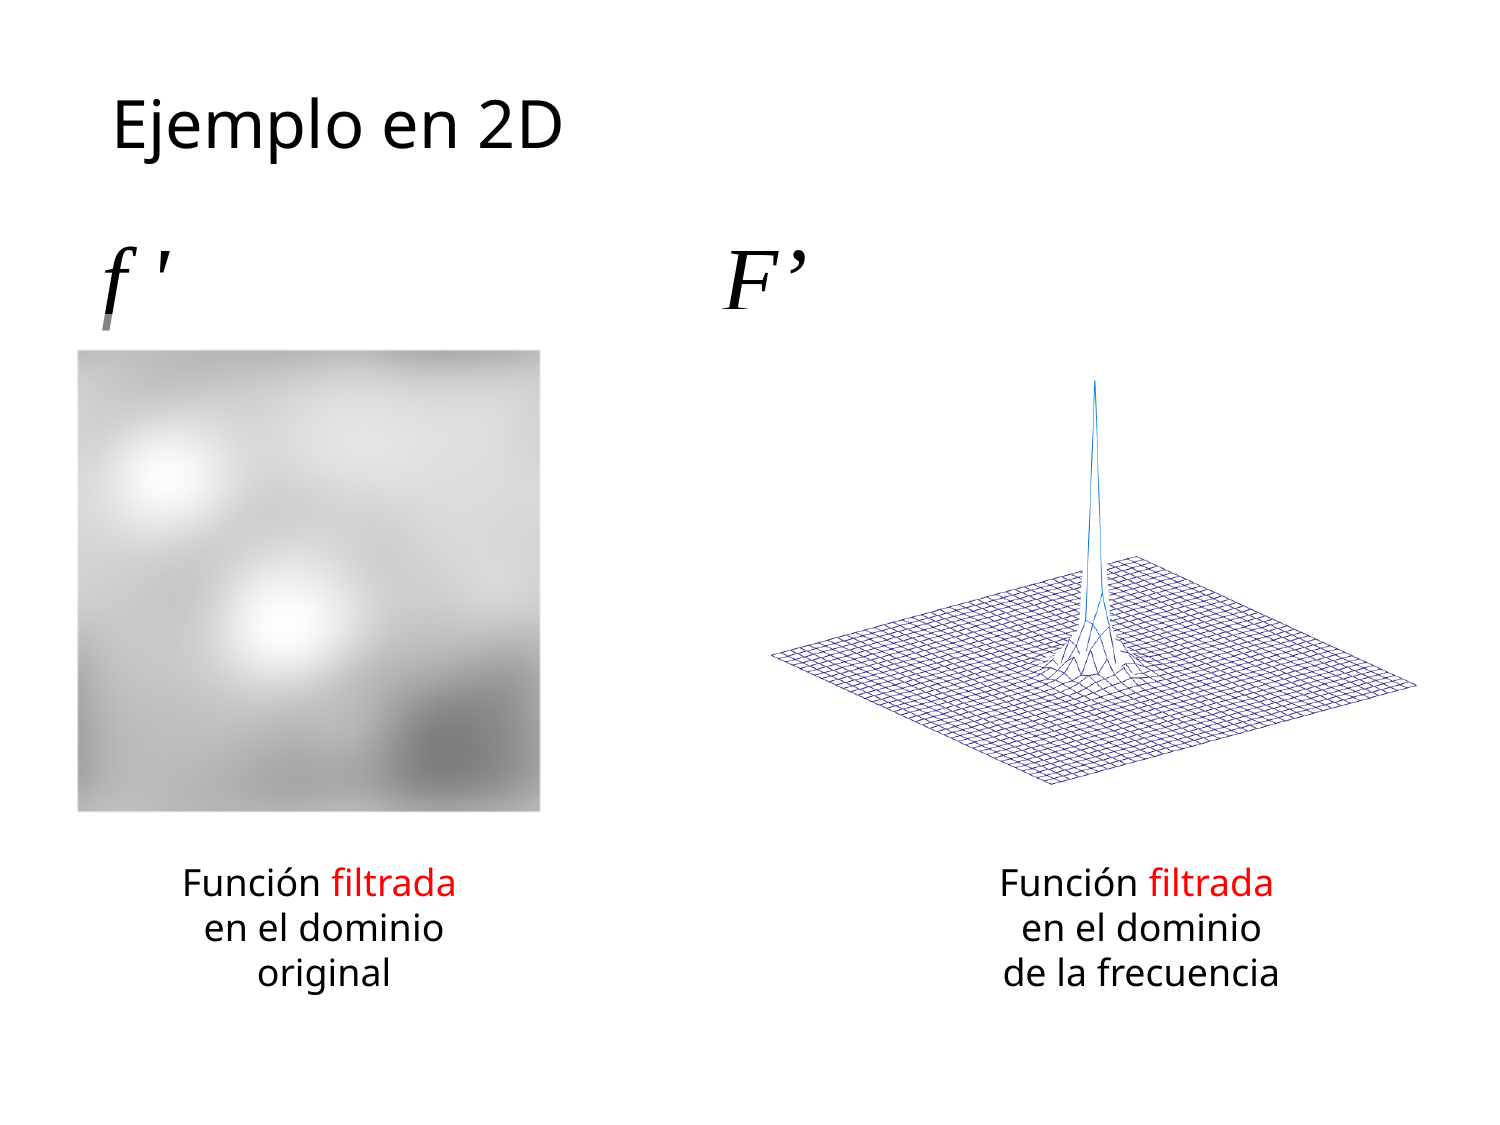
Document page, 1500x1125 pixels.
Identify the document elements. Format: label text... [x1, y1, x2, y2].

text_box f ' [86, 212, 185, 312]
text_box Función filtrada en el dominio de la frecuencia [984, 851, 1299, 1001]
text_box F’ [707, 212, 824, 338]
picture [46, 314, 573, 841]
text_box Función filtrada en el dominio original [167, 851, 482, 1001]
picture [719, 309, 1443, 828]
text_box Ejemplo en 2D [96, 74, 581, 170]
